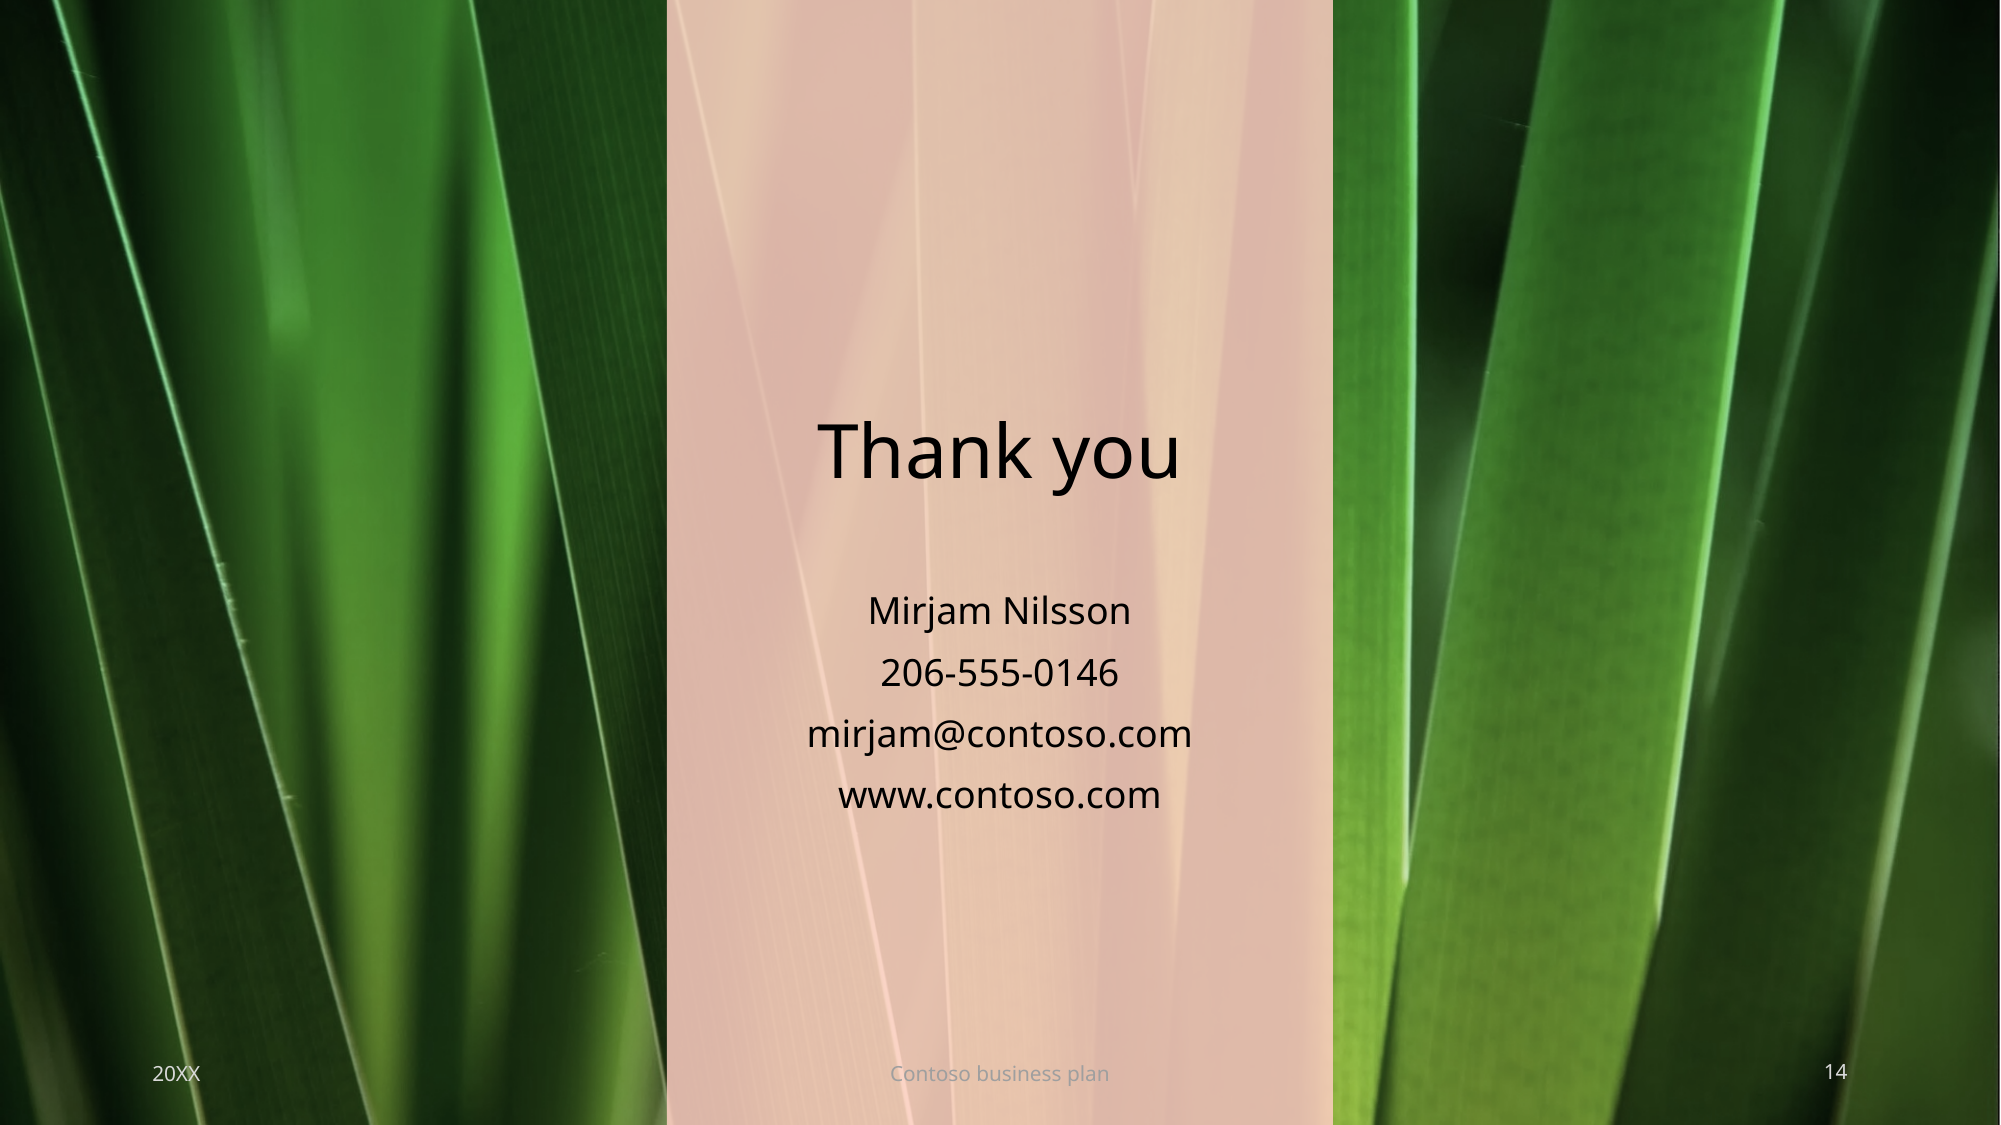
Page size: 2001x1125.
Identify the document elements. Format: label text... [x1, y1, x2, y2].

slide_number 20XX [137, 1042, 588, 1103]
picture [0, 0, 666, 1125]
slide_number 14 [1412, 1042, 1863, 1103]
list Mirjam Nilsson​ 206-555-0146 mirjam@contoso.com www.contoso.com [774, 585, 1225, 1020]
title Thank you [774, 401, 1225, 507]
picture [1333, 0, 2000, 1125]
footer Contoso business plan [662, 1042, 1338, 1103]
